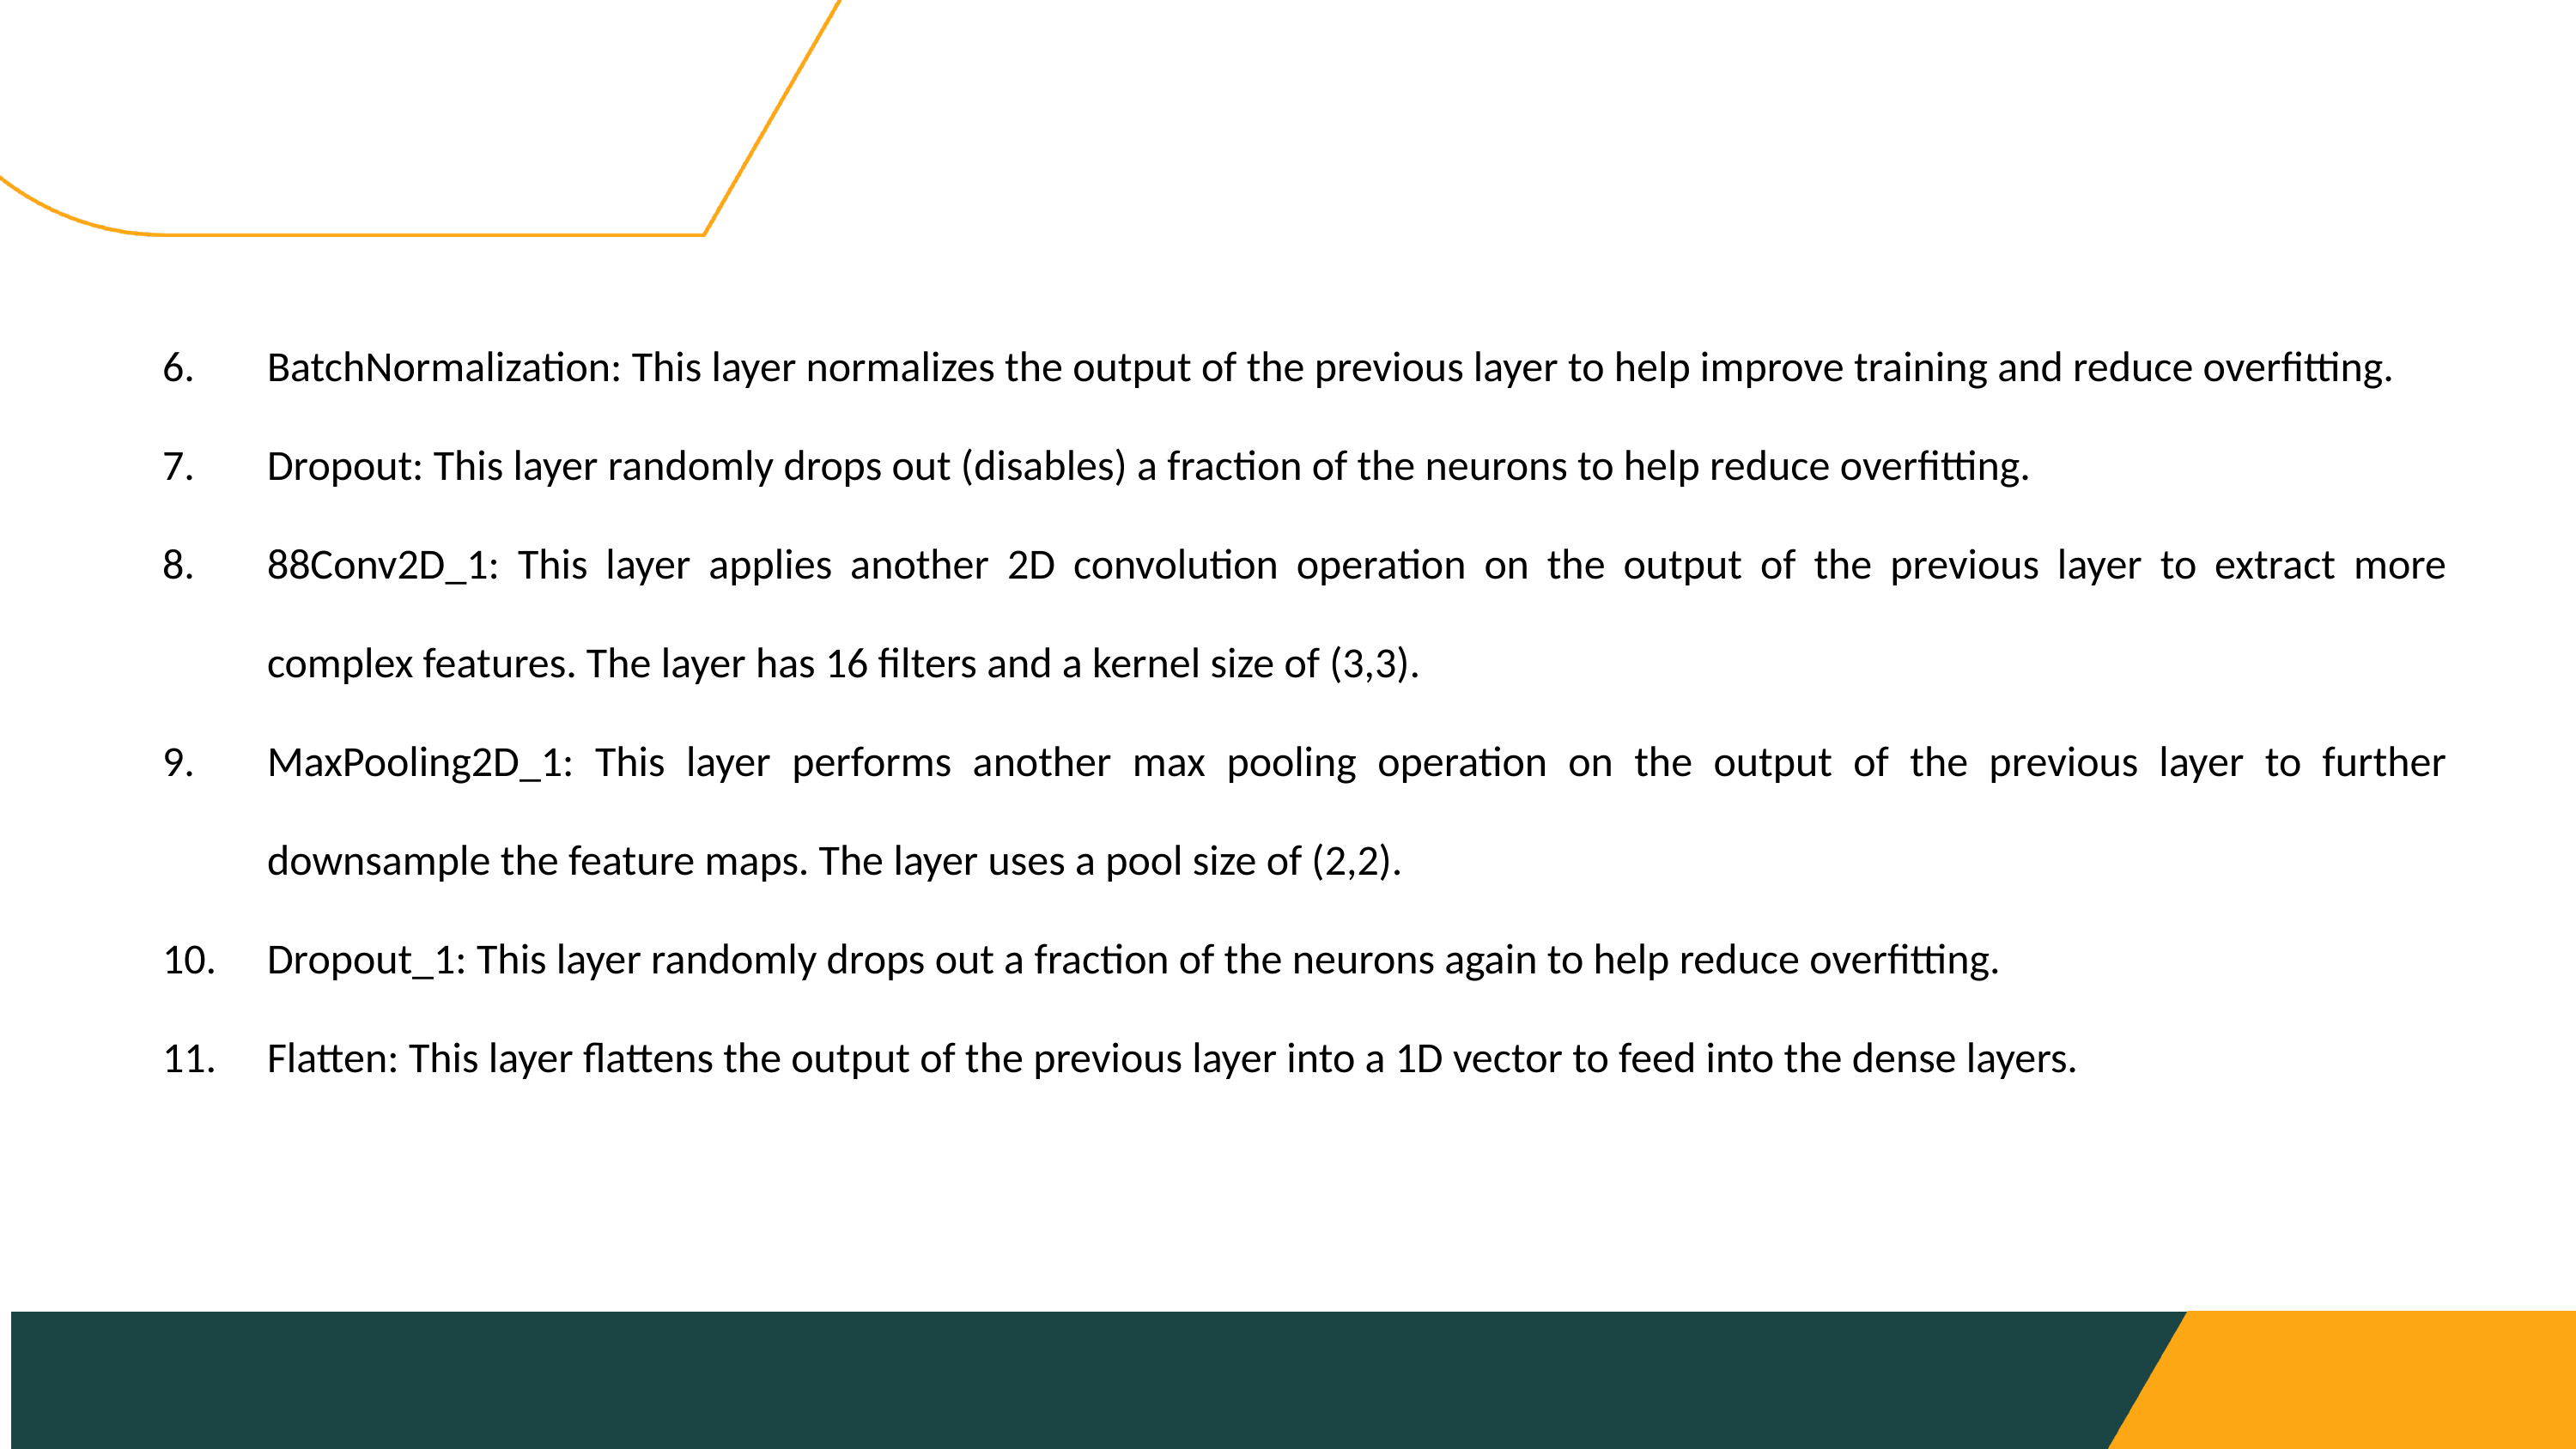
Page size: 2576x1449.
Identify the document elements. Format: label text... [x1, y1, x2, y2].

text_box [10, 1311, 1877, 1449]
picture [1878, 1311, 2576, 1449]
picture [0, 0, 975, 237]
text_box BatchNormalization: This layer normalizes the output of the previous layer to help improve training and reduce overfitting. Dropout: This layer randomly drops out (disables) a fraction of the neurons to help reduce overfitting. 88Conv2D_1: This layer applies another 2D convolution operation on the output of the previous layer to extract more complex features. The layer has 16 filters and a kernel size of (3,3). MaxPooling2D_1: This layer performs another max pooling operation on the output of the previous layer to further downsample the feature maps. The layer uses a pool size of (2,2). Dropout_1: This layer randomly drops out a fraction of the neurons again to help reduce overfitting. Flatten: This layer flattens the output of the previous layer into a 1D vector to feed into the dense layers. [102, 290, 2448, 1280]
